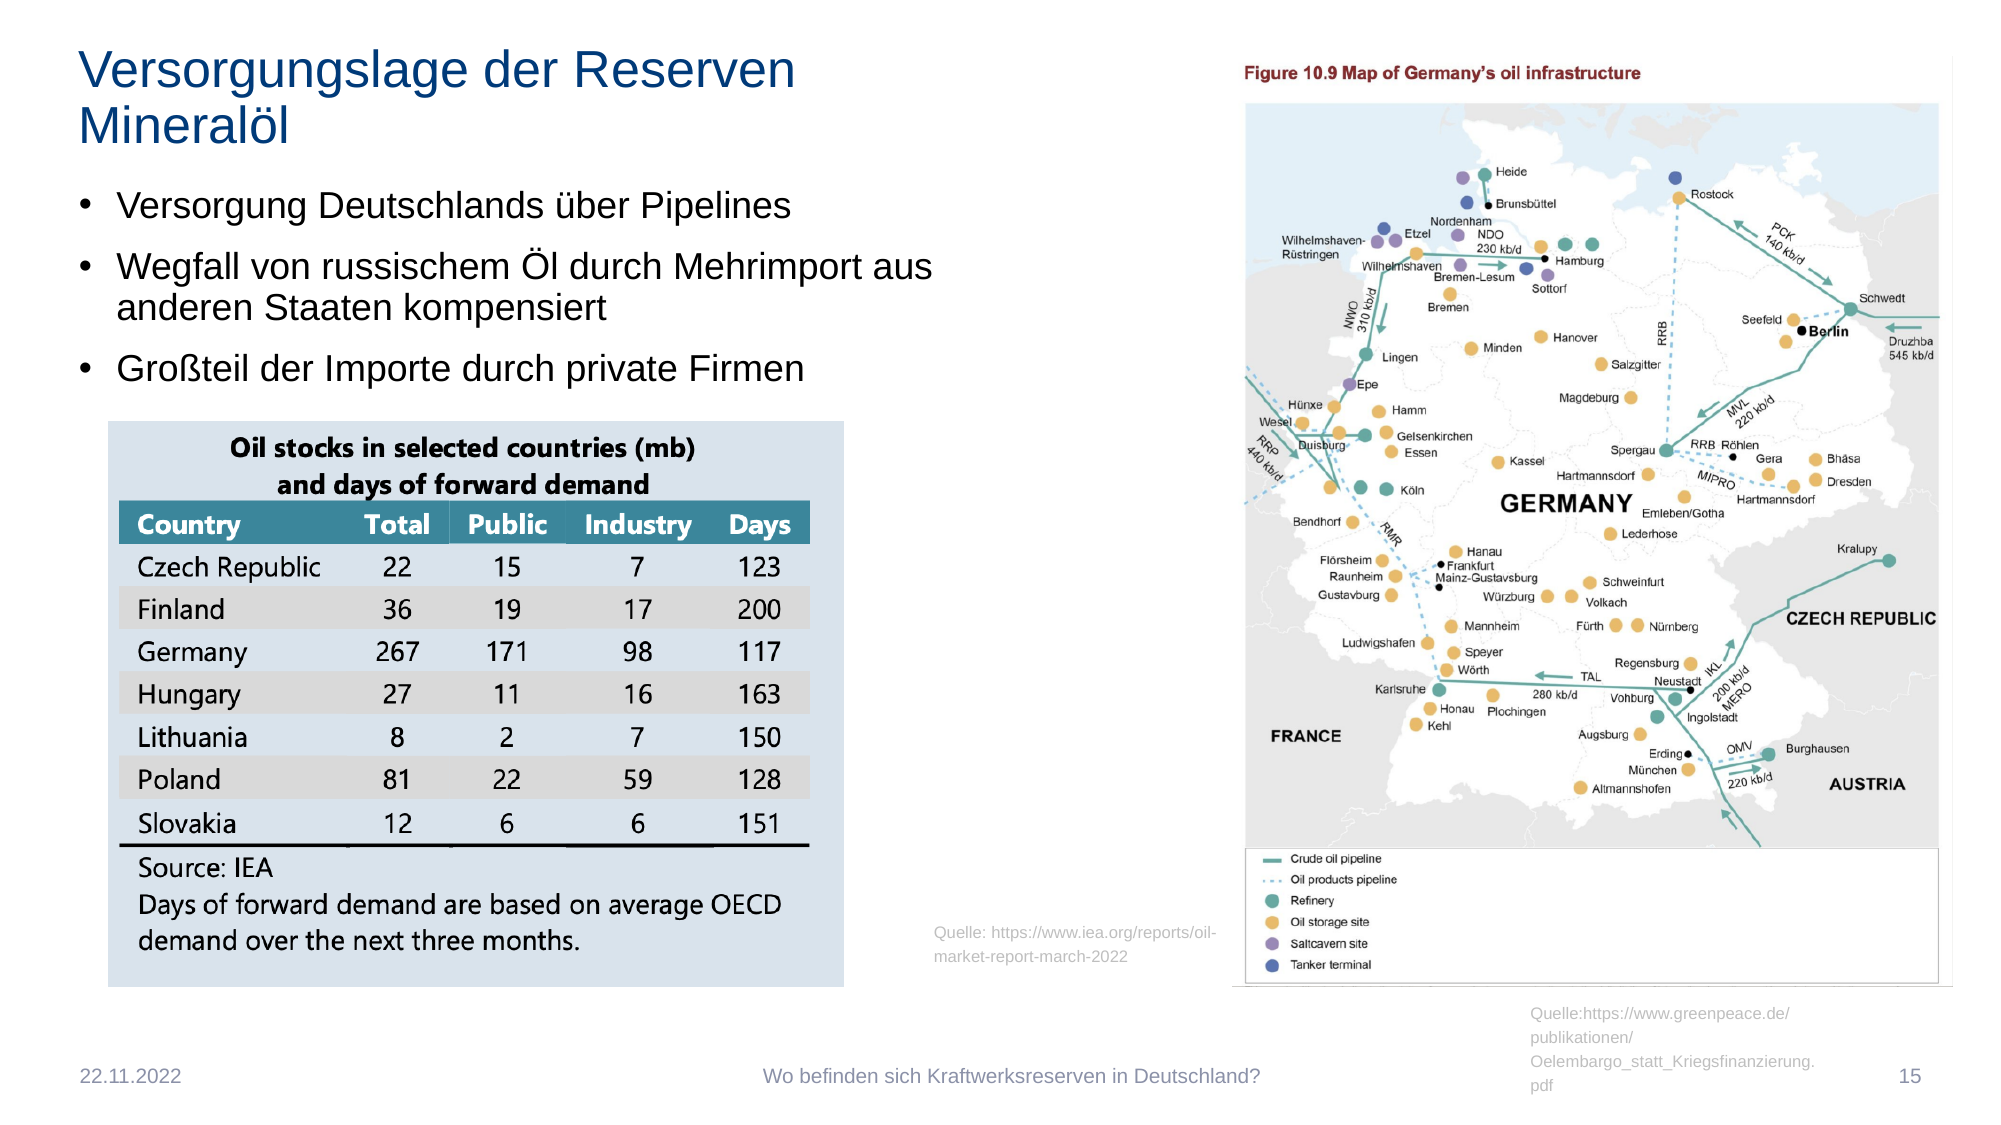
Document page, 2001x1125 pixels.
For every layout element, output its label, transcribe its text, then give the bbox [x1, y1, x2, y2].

text_box Quelle: https://www.iea.org/reports/oil-market-report-march-2022 [933, 917, 1222, 988]
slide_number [79, 1063, 273, 1094]
footer Wo befinden sich Kraftwerksreserven in Deutschland? [288, 1063, 1736, 1094]
slide_number 15 [1744, 1063, 1922, 1094]
picture [1232, 56, 1953, 987]
title Versorgungslage der Reserven Mineralöl [78, 42, 1922, 161]
list Versorgung Deutschlands über Pipelines Wegfall von russischem Öl durch Mehrimport aus anderen Staaten kompensiert Großteil der Importe durch private Firmen [78, 186, 1079, 366]
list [108, 421, 844, 987]
text_box Quelle:https://www.greenpeace.de/publikationen/Oelembargo_statt_Kriegsfinanzierung.pdf [1530, 998, 1818, 1069]
